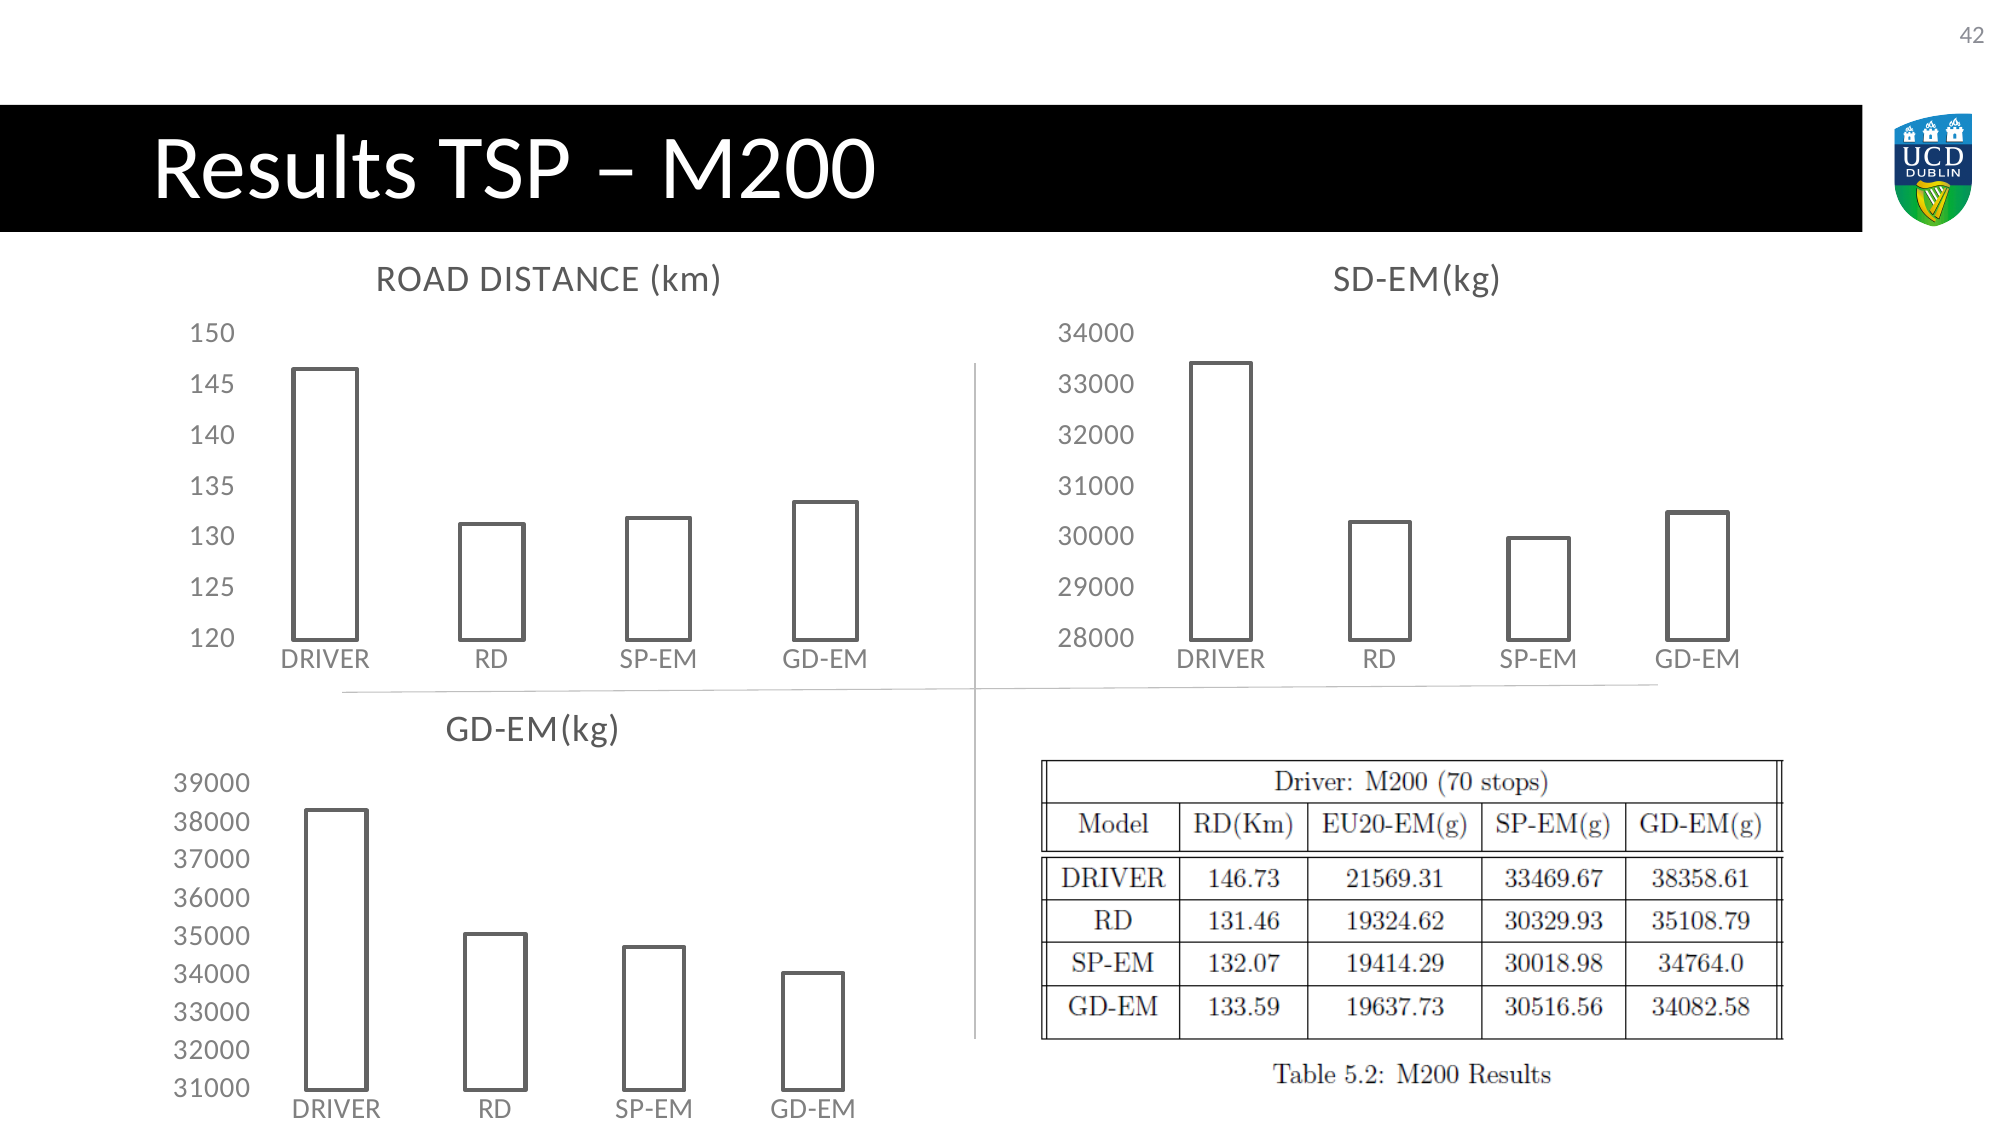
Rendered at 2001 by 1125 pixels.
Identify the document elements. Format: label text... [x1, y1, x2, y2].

picture [1876, 113, 1990, 227]
slide_number 42 [1550, 3, 2000, 64]
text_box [908, 684, 1658, 693]
chart [1042, 234, 1793, 685]
title Results TSP – M200 [137, 59, 1863, 278]
chart [157, 234, 924, 1125]
picture [999, 725, 1838, 1099]
